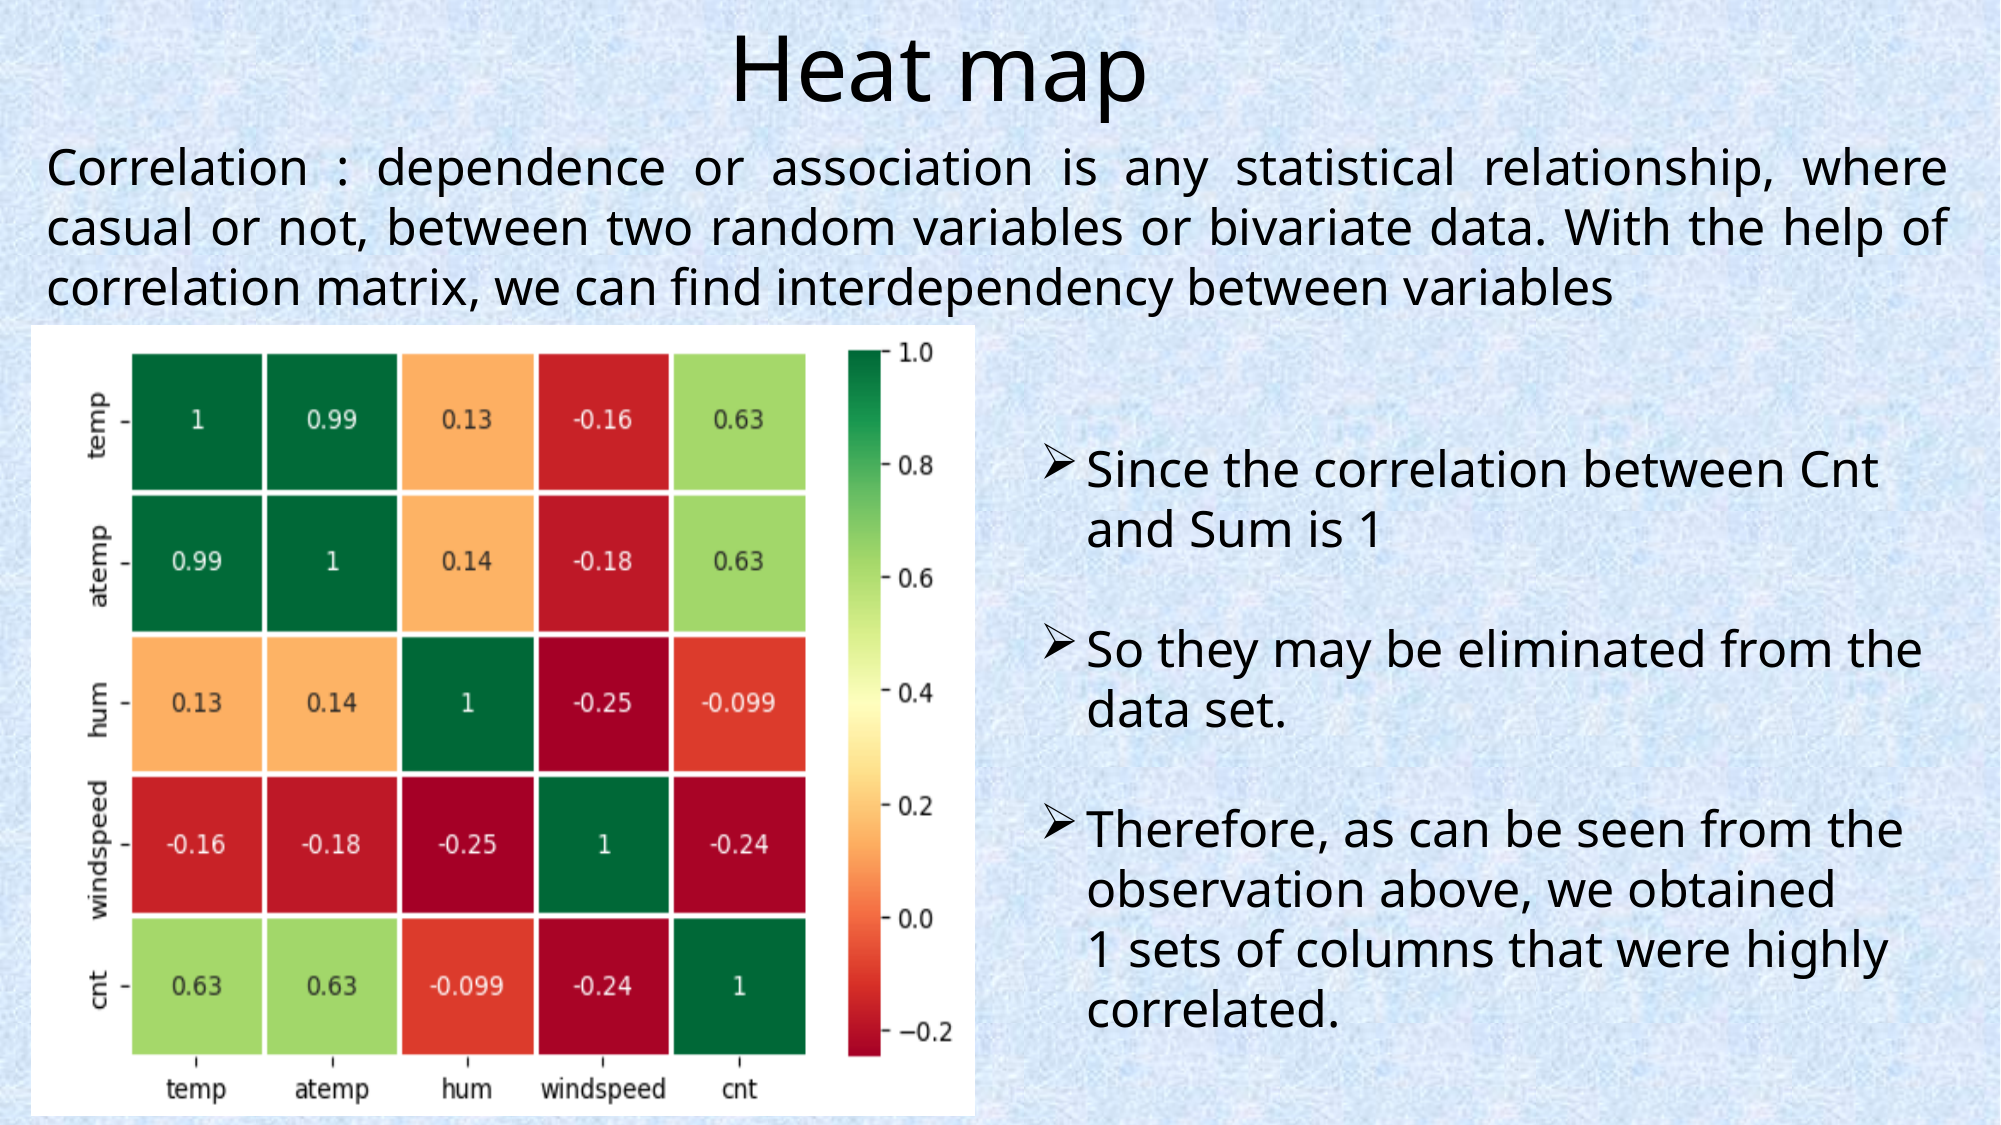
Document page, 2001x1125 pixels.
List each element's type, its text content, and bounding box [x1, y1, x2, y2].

picture [0, 0, 2001, 1125]
text_box Since the correlation between Cnt and Sum is 1 So they may be eliminated from the data set. Therefore, as can be seen from the observation above, we obtained 1 sets of columns that were highly correlated. [1025, 429, 1981, 1045]
text_box Heat map [556, 2, 1322, 127]
text_box Correlation : dependence or association is any statistical relationship, where casual or not, between two random variables or bivariate data. With the help of correlation matrix, we can find interdependency between variables [31, 128, 1966, 323]
